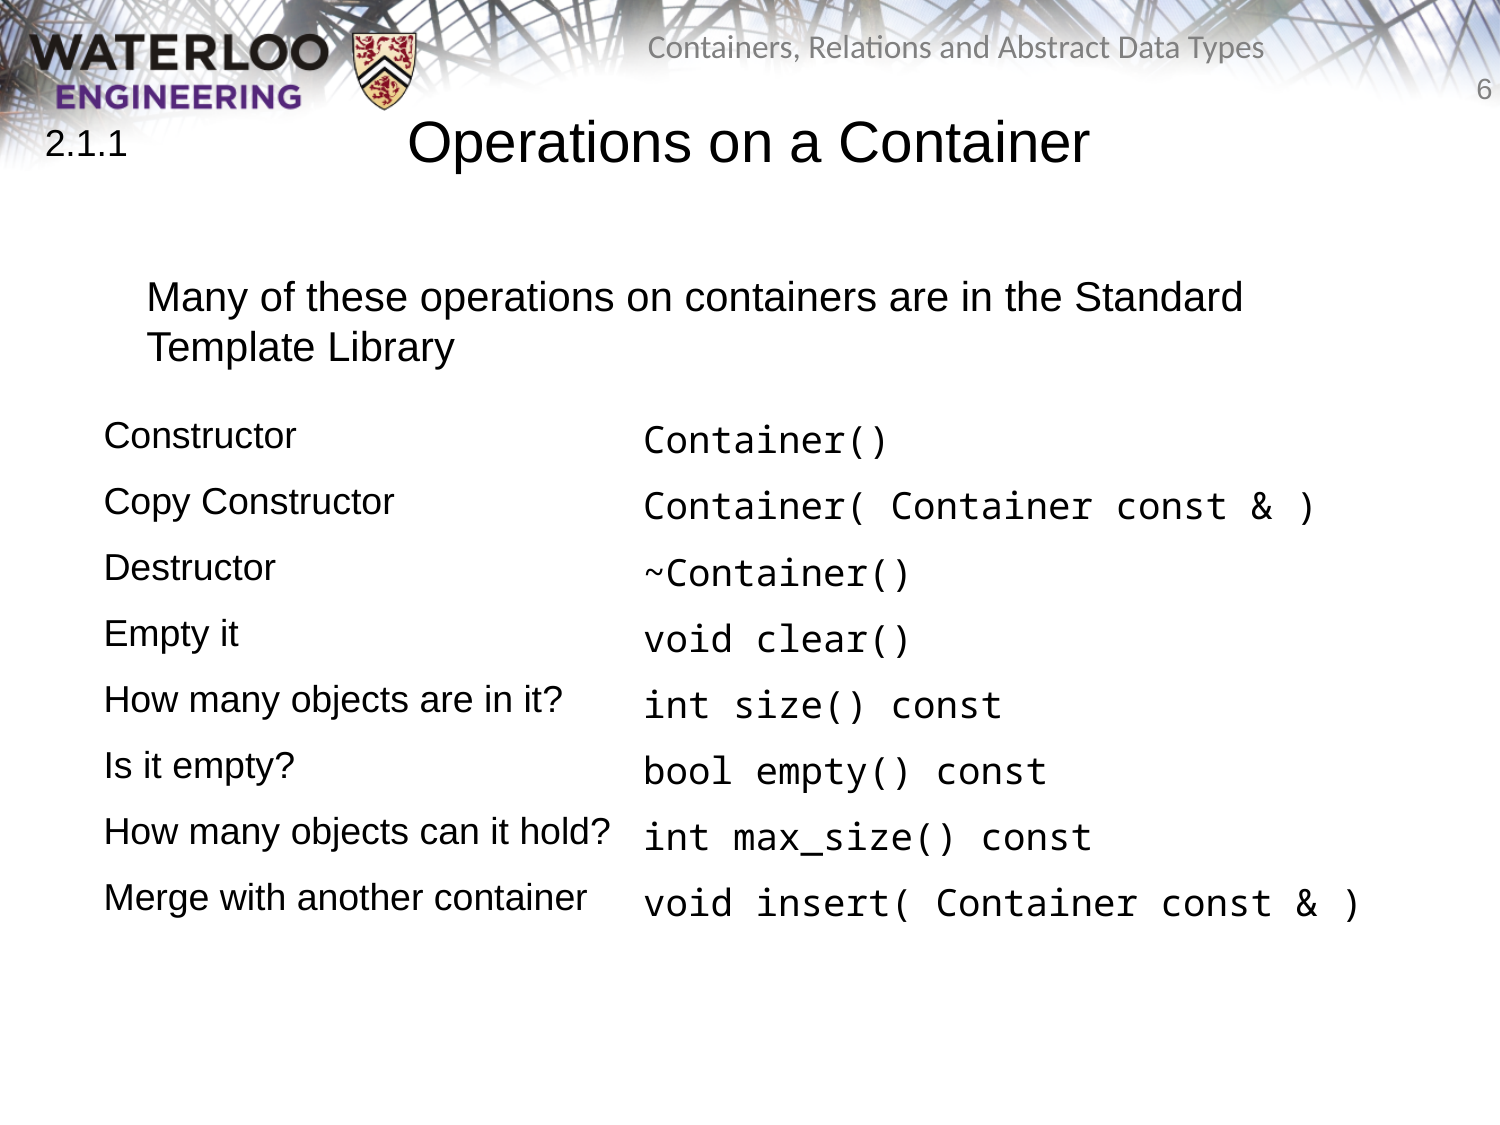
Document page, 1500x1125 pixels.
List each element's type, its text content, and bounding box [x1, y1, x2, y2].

table_cell Merge with another container [89, 869, 628, 935]
table_cell How many objects are in it? [89, 671, 628, 737]
table_cell Container( Container const & ) [628, 473, 1420, 539]
table_cell int size() const [628, 671, 1420, 737]
table_cell void insert( Container const & ) [628, 869, 1420, 935]
table_cell Is it empty? [89, 737, 628, 803]
table_header Constructor [89, 407, 628, 473]
title Operations on a Container [74, 44, 1426, 233]
text_box 2.1.1 [30, 111, 143, 172]
table_cell void clear() [628, 605, 1420, 671]
table_cell Empty it [89, 605, 628, 671]
table_cell Copy Constructor [89, 473, 628, 539]
table_cell bool empty() const [628, 737, 1420, 803]
table_cell Destructor [89, 539, 628, 605]
picture [0, 0, 1500, 1125]
table_cell int max_size() const [628, 803, 1420, 869]
table_header Container() [628, 407, 1420, 473]
table_cell How many objects can it hold? [89, 803, 628, 869]
table_cell ~Container() [628, 539, 1420, 605]
list Many of these operations on containers are in the Standard Template Library [74, 262, 1426, 1006]
